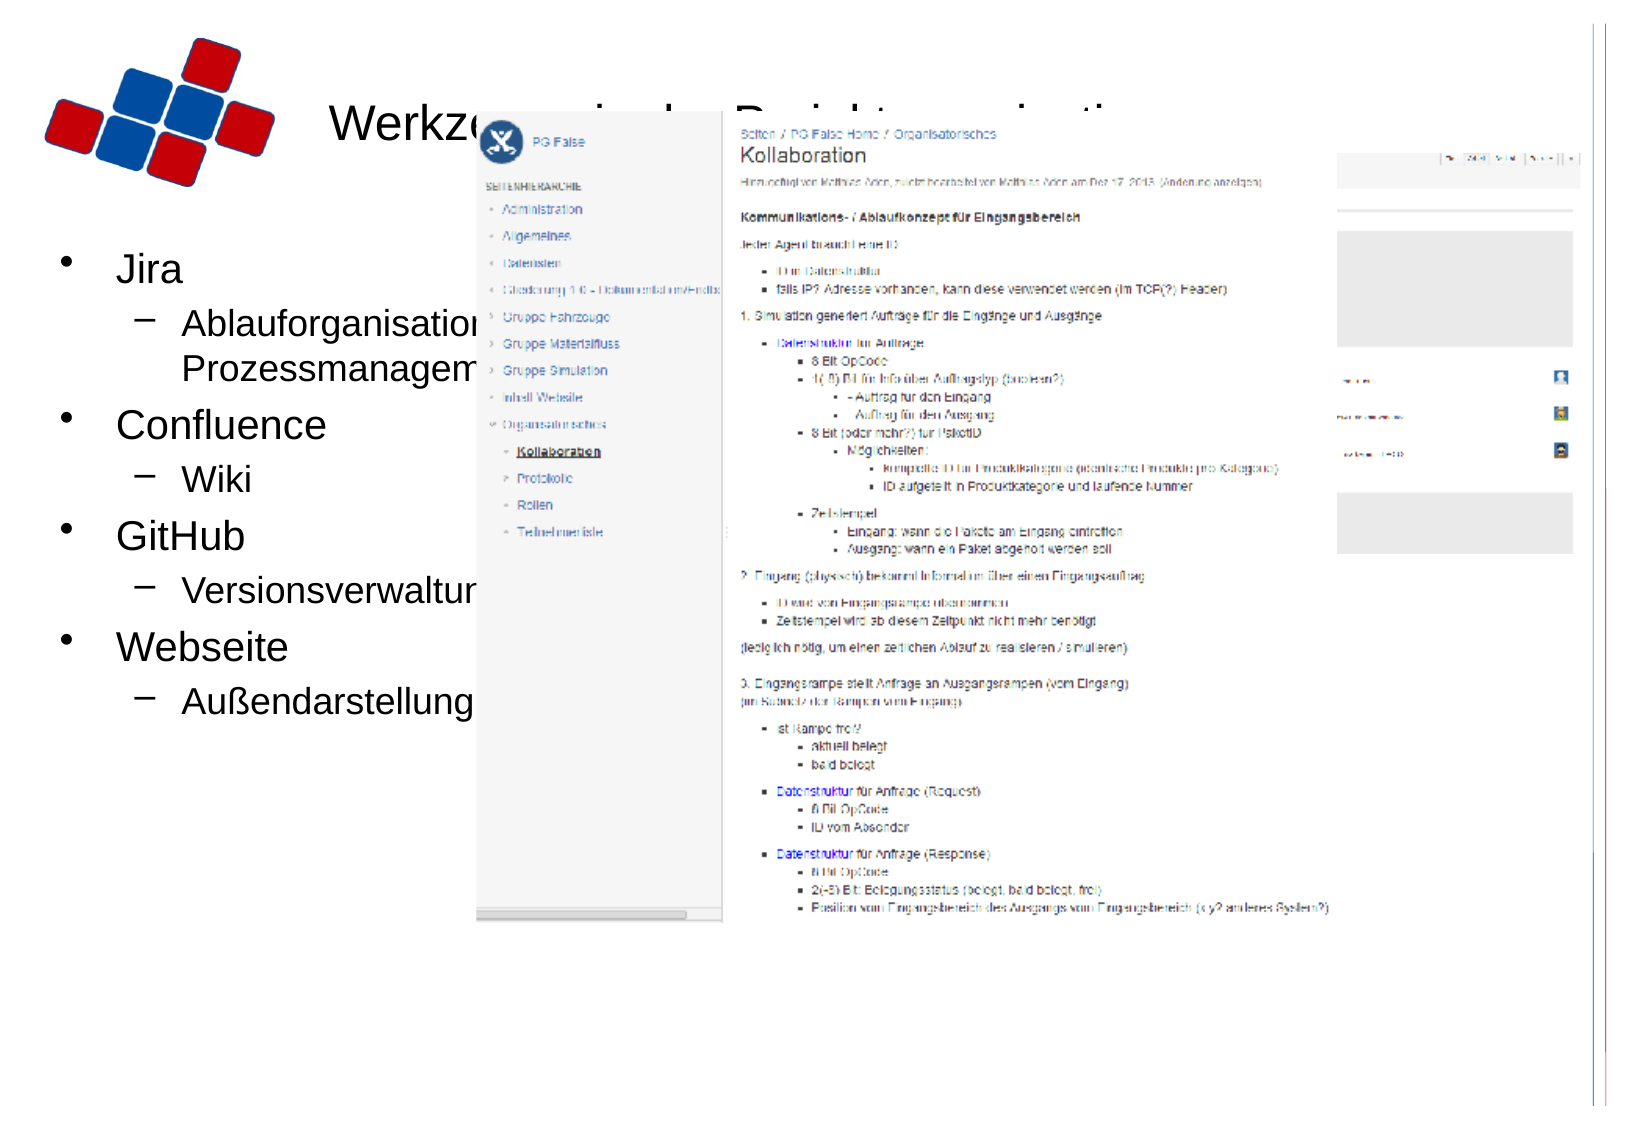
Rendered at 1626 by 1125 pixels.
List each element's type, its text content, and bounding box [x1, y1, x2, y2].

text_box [1343, 152, 1581, 554]
list Jira Ablauforganisation – Prozessmanagement Confluence Wiki GitHub Versionsverwaltung Webseite Außendarstellung [44, 234, 800, 1055]
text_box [476, 110, 1338, 923]
picture [44, 38, 288, 187]
title Werkzeuge in der Projektorganisation [313, 44, 1544, 197]
